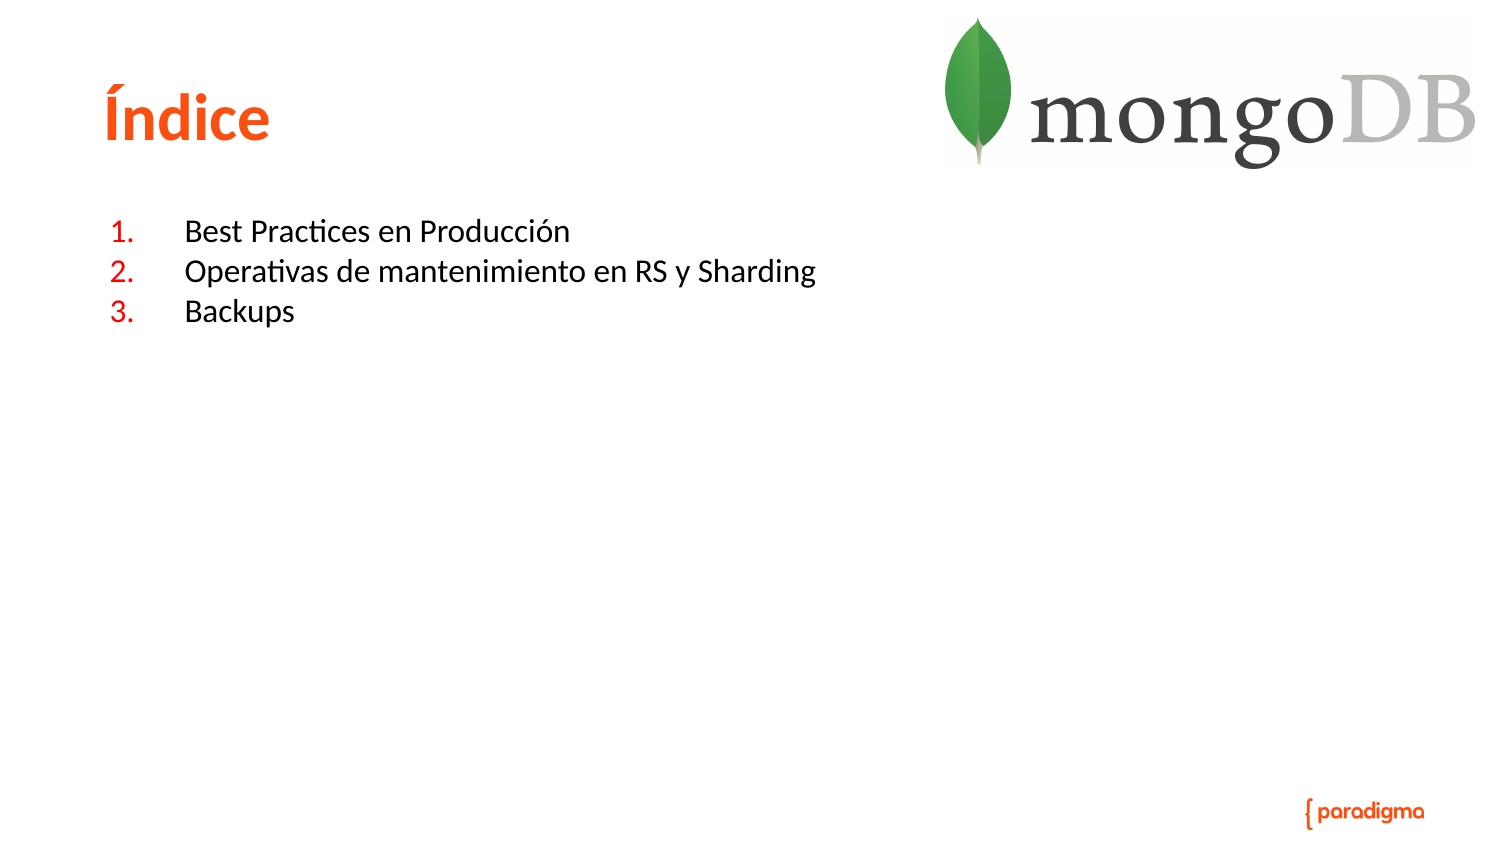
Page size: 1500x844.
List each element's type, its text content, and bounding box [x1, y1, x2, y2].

picture [1304, 798, 1424, 830]
text_box Índice [104, 58, 371, 129]
picture [945, 17, 1475, 170]
text_box Best Practices en Producción Operativas de mantenimiento en RS y Sharding Backups [109, 201, 1177, 612]
